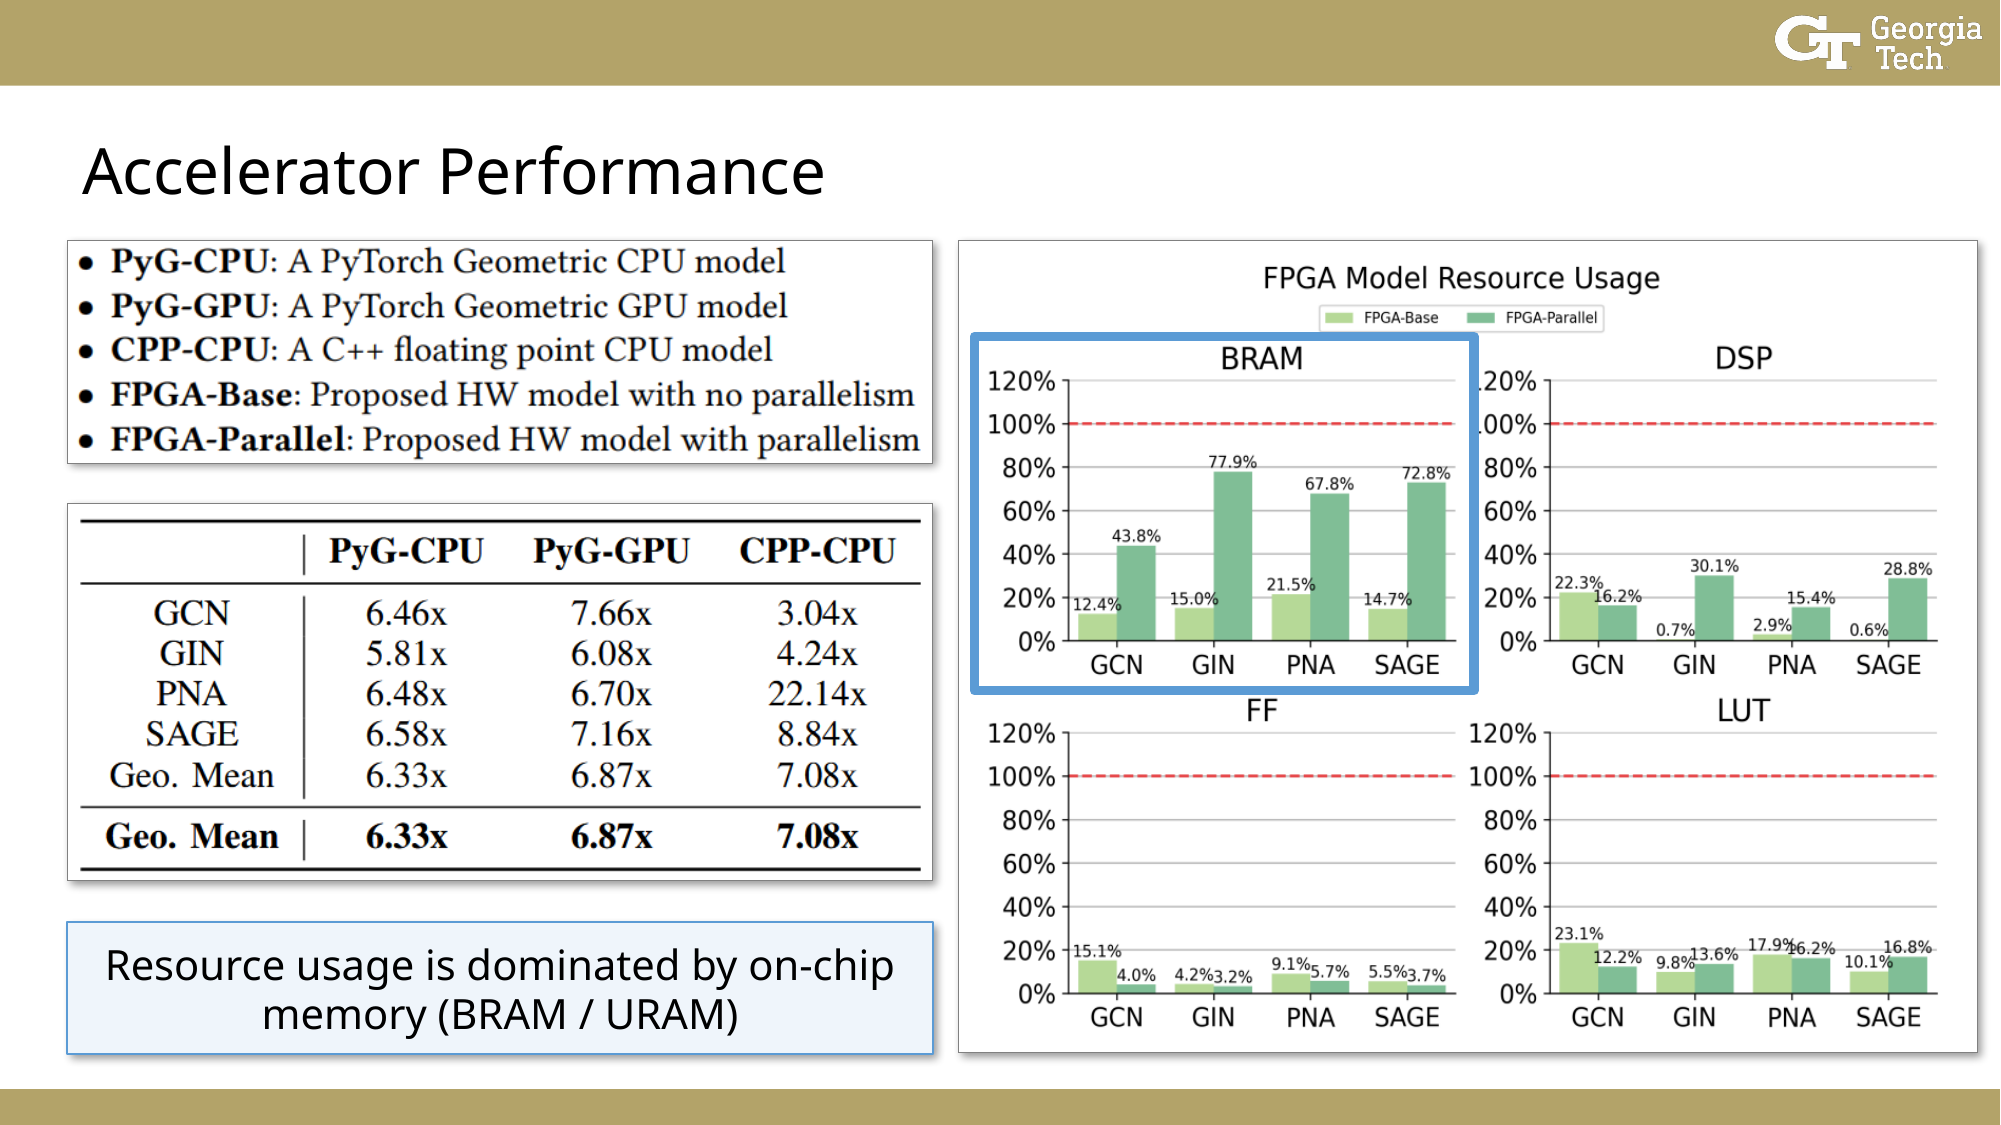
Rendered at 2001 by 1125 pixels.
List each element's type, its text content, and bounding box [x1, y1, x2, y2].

picture [67, 240, 933, 464]
text_box Resource usage is dominated by on-chip memory (BRAM / URAM) [67, 922, 933, 1055]
picture [1757, 0, 2000, 86]
picture [67, 503, 933, 881]
text_box Accelerator Performance [67, 108, 933, 240]
picture [958, 240, 1978, 1053]
